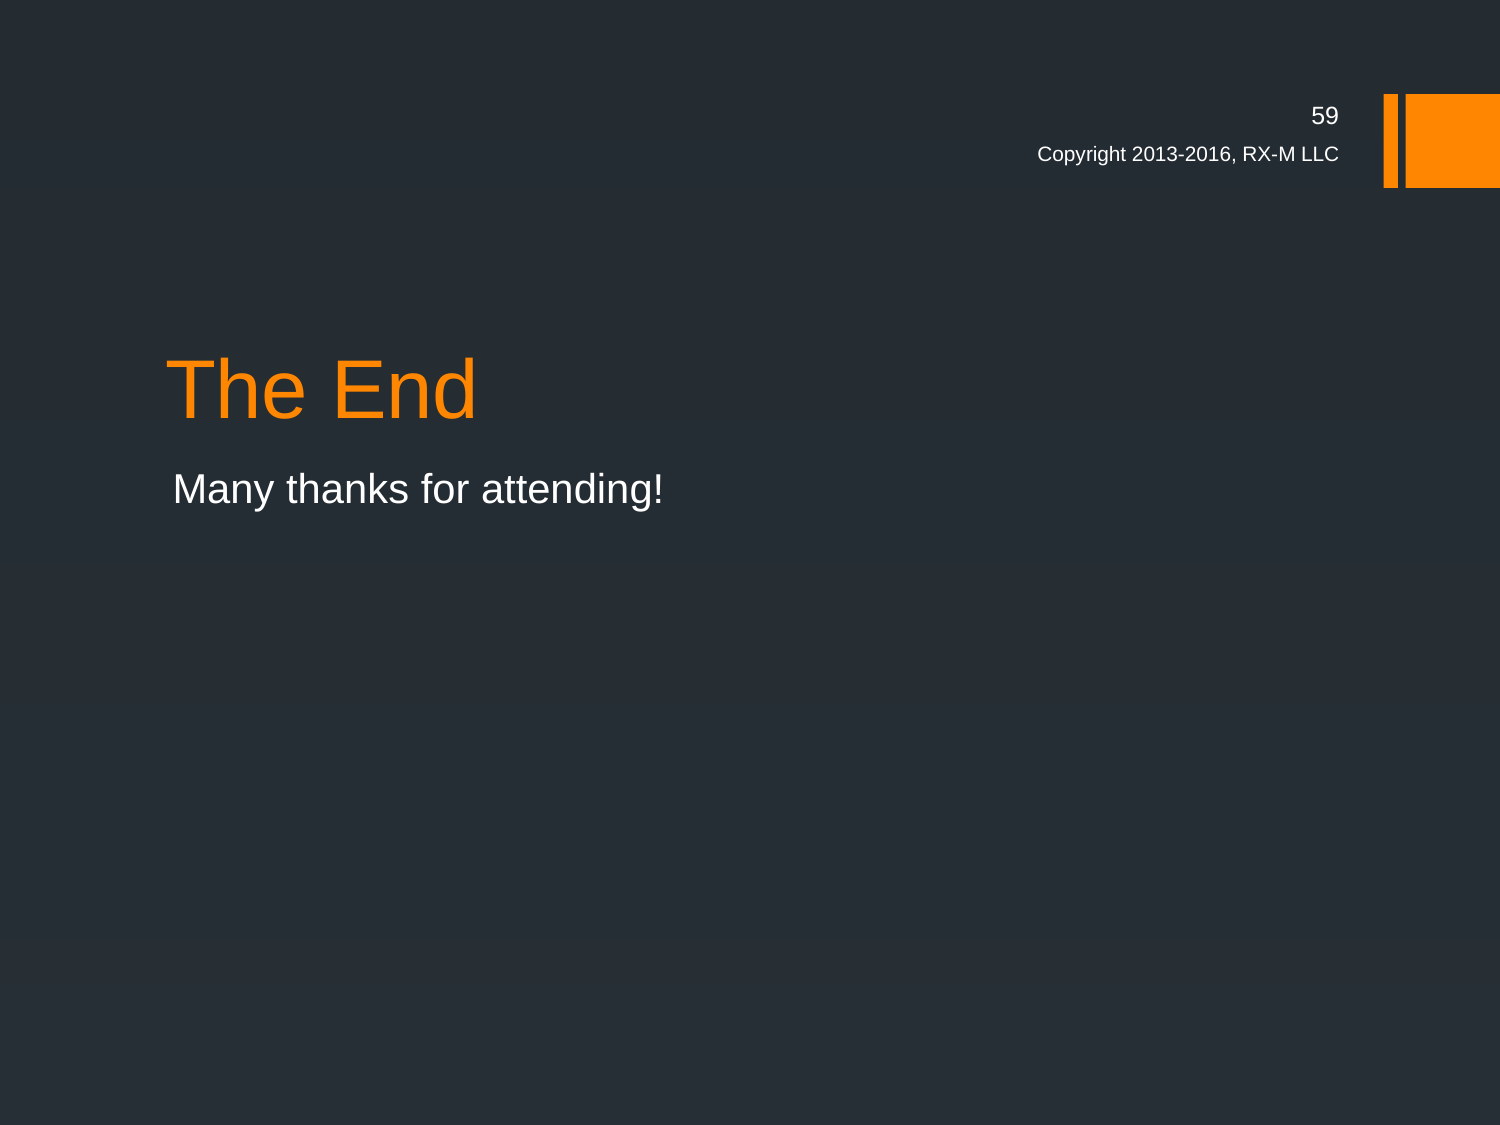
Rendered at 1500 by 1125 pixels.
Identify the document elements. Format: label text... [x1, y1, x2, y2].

footer Copyright 2013-2016, RX-M LLC [985, 140, 1355, 190]
list Many thanks for attending! [150, 454, 1350, 1035]
slide_number 59 [1199, 90, 1355, 140]
title The End [150, 253, 1350, 443]
